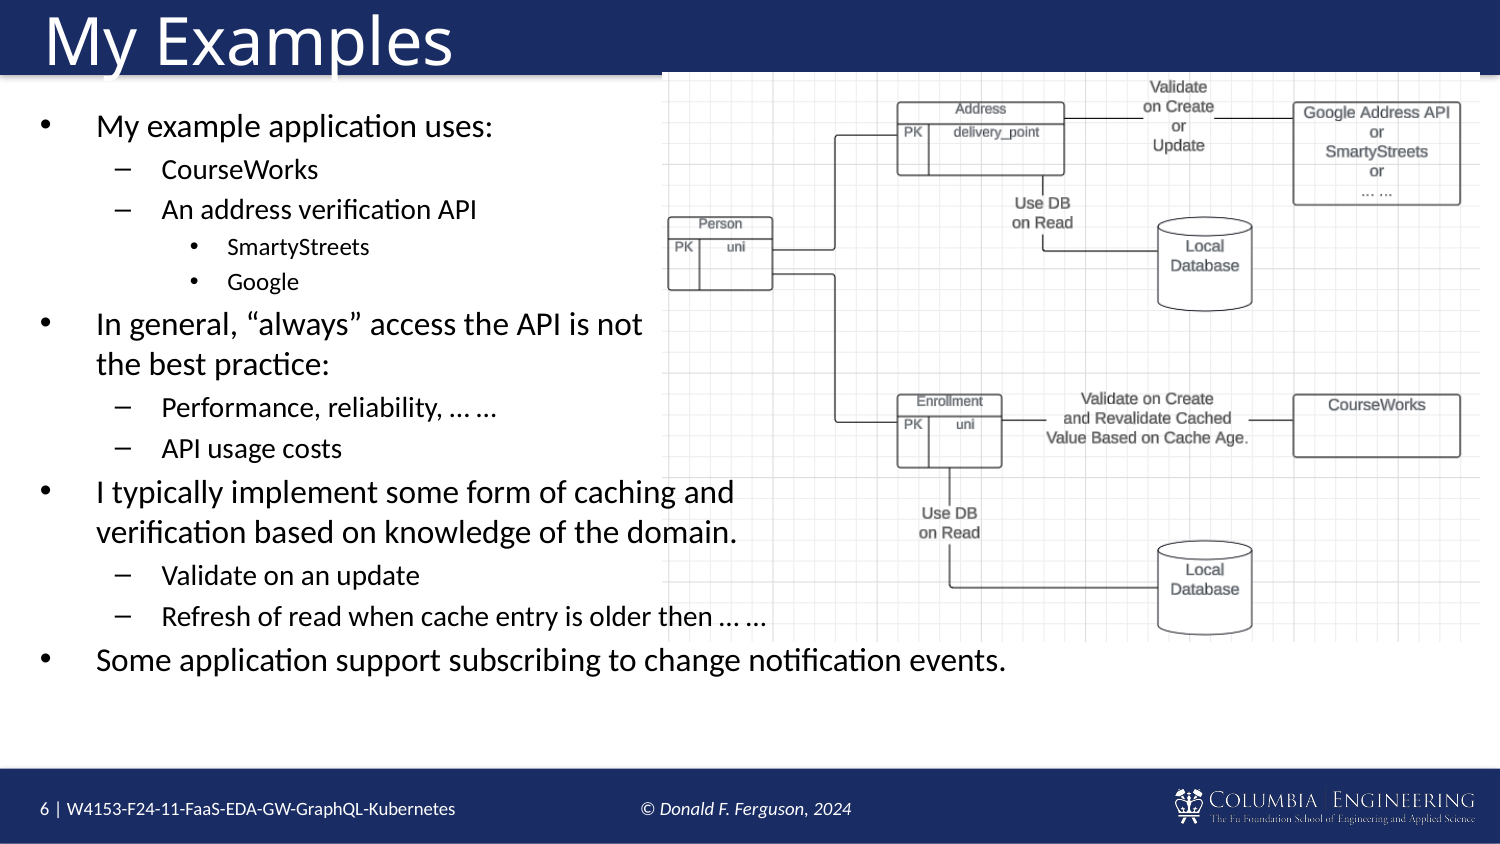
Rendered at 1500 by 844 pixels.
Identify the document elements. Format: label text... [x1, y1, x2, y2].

list My example application uses: CourseWorks An address verification API SmartyStreets Google In general, “always” access the API is not the best practice: Performance, reliability, … … API usage costs I typically implement some form of caching and verification based on knowledge of the domain. Validate on an update Refresh of read when cache entry is older then … … Some application support subscribing to change notification events. [24, 96, 1475, 760]
picture [662, 72, 1480, 642]
title My Examples [28, 0, 1450, 73]
